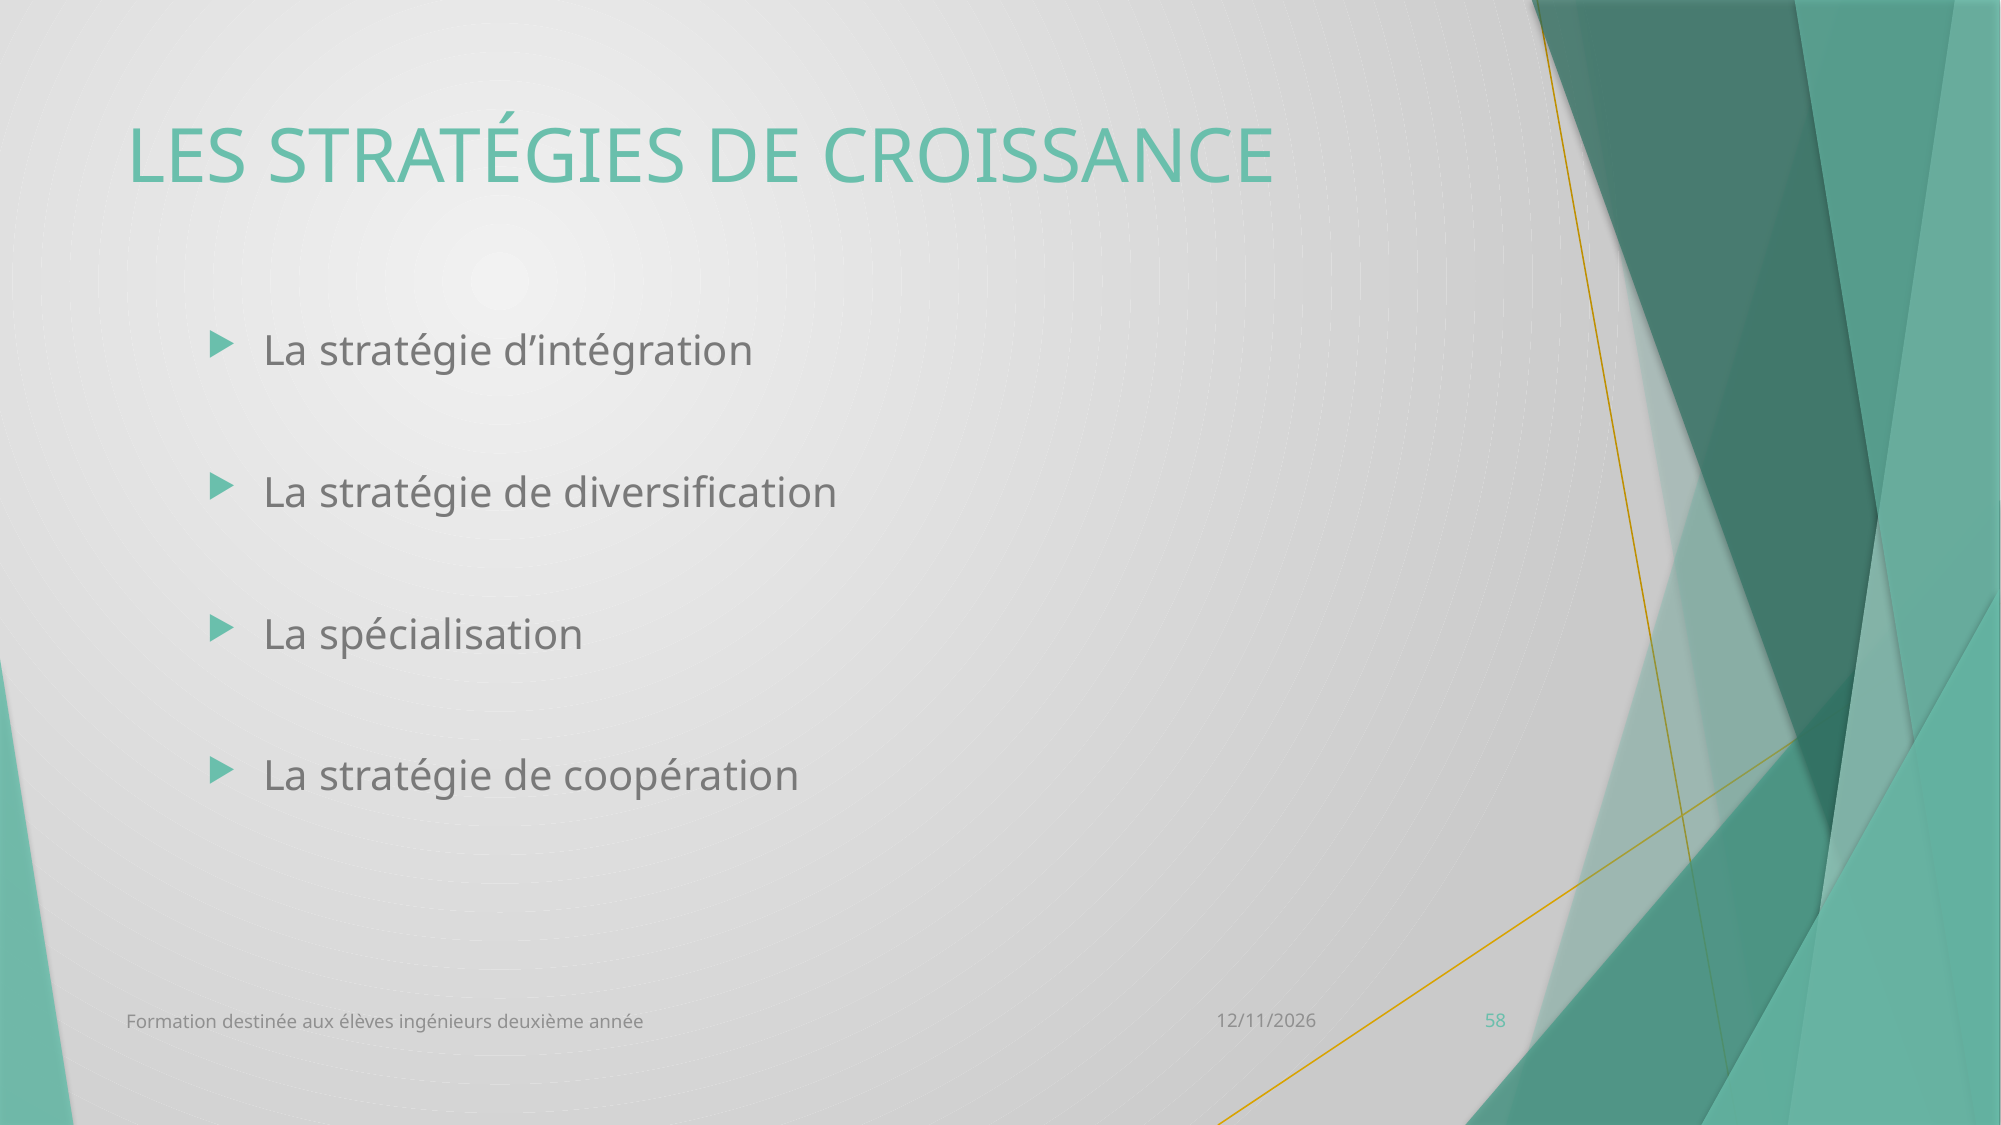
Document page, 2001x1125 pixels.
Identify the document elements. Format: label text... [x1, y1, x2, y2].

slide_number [1181, 991, 1332, 1051]
slide_number 58 [1409, 991, 1522, 1051]
text_box La stratégie d’intégration La stratégie de diversification La spécialisation La stratégie de coopération [42, 316, 1575, 807]
title Les Stratégies de croissance [111, 99, 1522, 316]
footer Formation destinée aux élèves ingénieurs deuxième année [111, 991, 1145, 1051]
